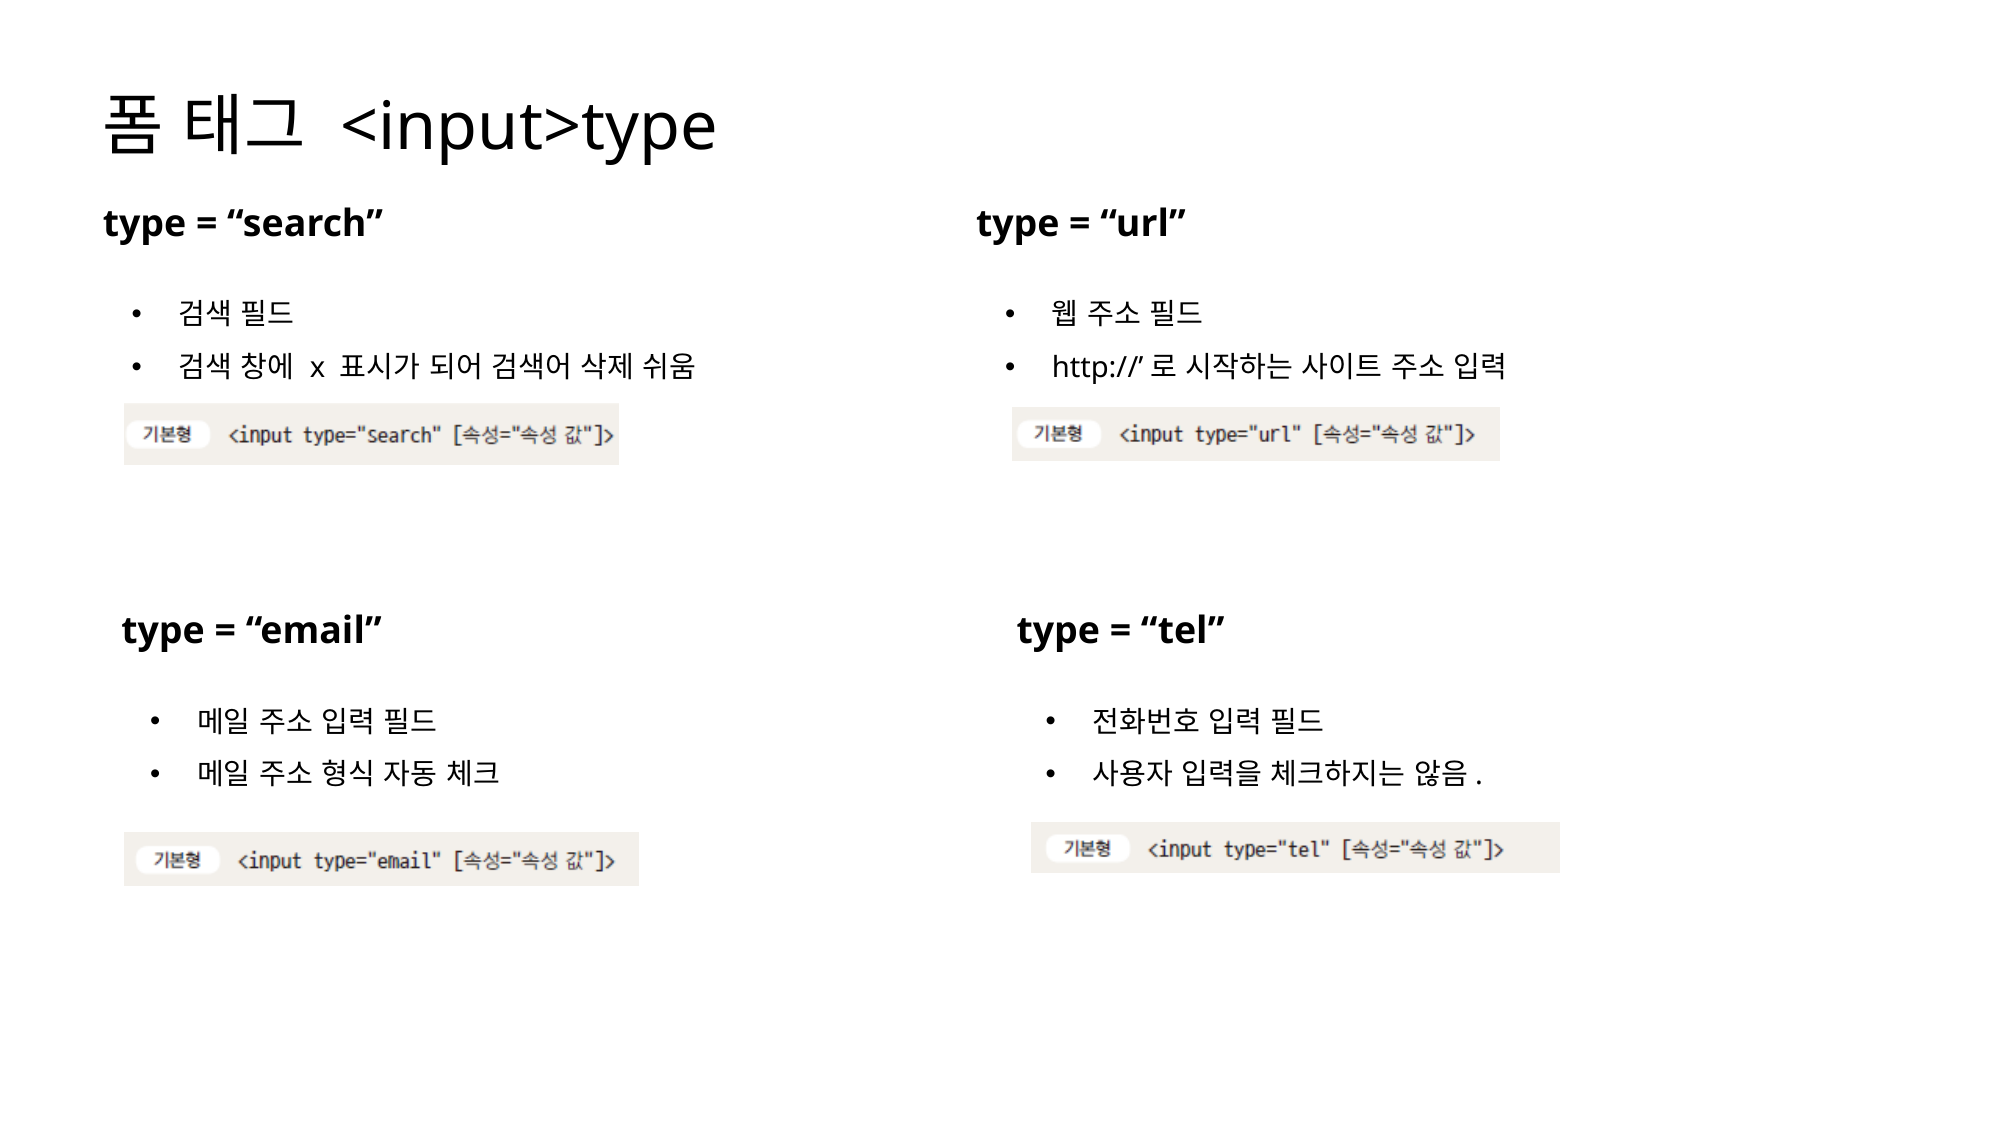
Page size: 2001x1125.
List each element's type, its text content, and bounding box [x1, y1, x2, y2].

text_box 메일 주소 입력 필드 메일 주소 형식 자동 체크 [135, 678, 868, 798]
picture [1012, 407, 1500, 461]
text_box type = “email” [106, 598, 619, 659]
text_box type = “url” [961, 191, 1474, 251]
picture [1031, 822, 1560, 873]
text_box type = “search” [88, 204, 600, 251]
text_box 전화번호 입력 필드 사용자 입력을 체크하지는 않음. [1030, 678, 1763, 798]
text_box 폼 태그 <input>type [87, 52, 1000, 204]
text_box 웹 주소 필드 http://’로 시작하는 사이트 주소 입력 [990, 271, 1723, 391]
text_box type = “tel” [1001, 598, 1514, 659]
picture [124, 403, 619, 465]
picture [124, 832, 639, 886]
text_box 검색 필드 검색 창에 x 표시가 되어 검색어 삭제 쉬움 [116, 271, 907, 391]
